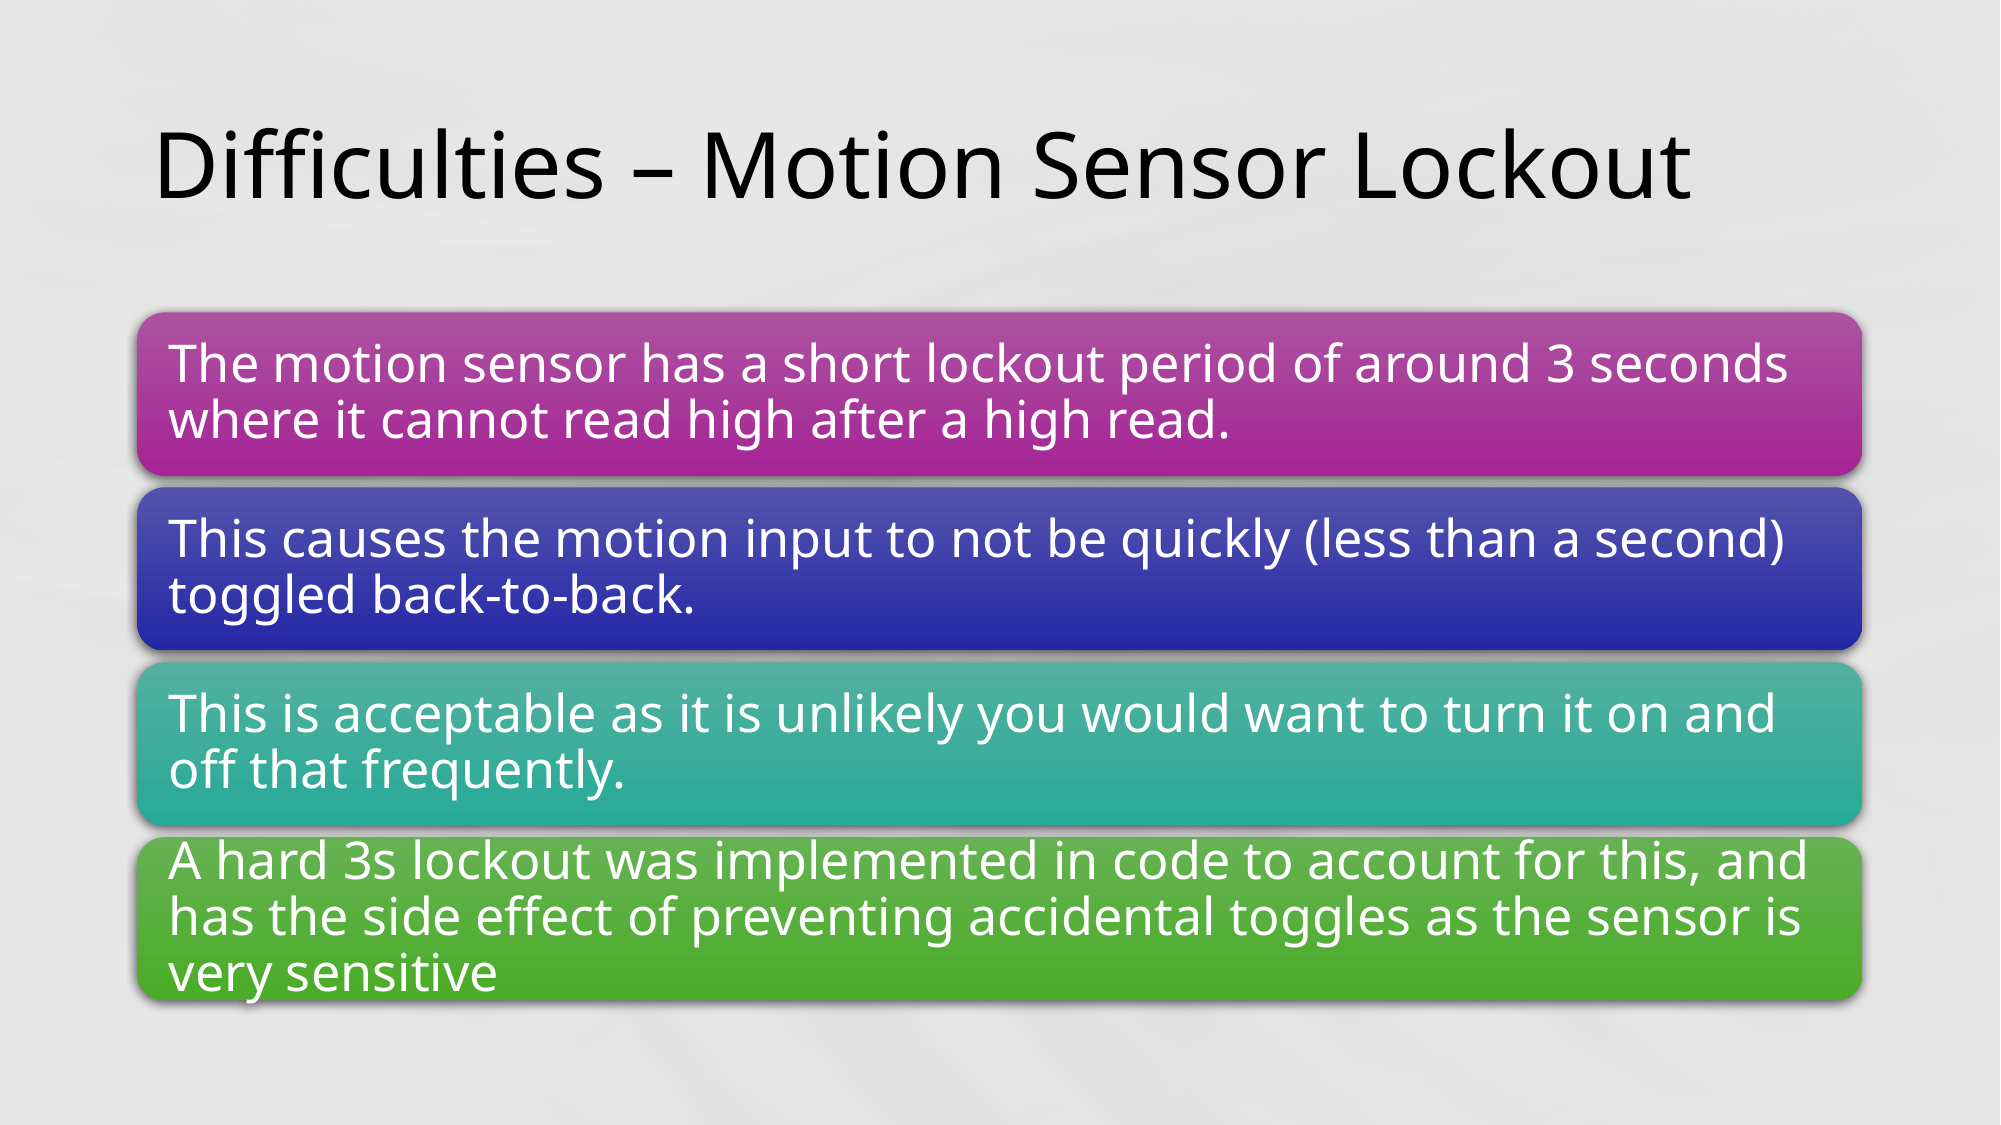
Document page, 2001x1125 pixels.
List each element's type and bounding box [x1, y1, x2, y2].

picture [0, 0, 2000, 1125]
list [136, 298, 1863, 1014]
